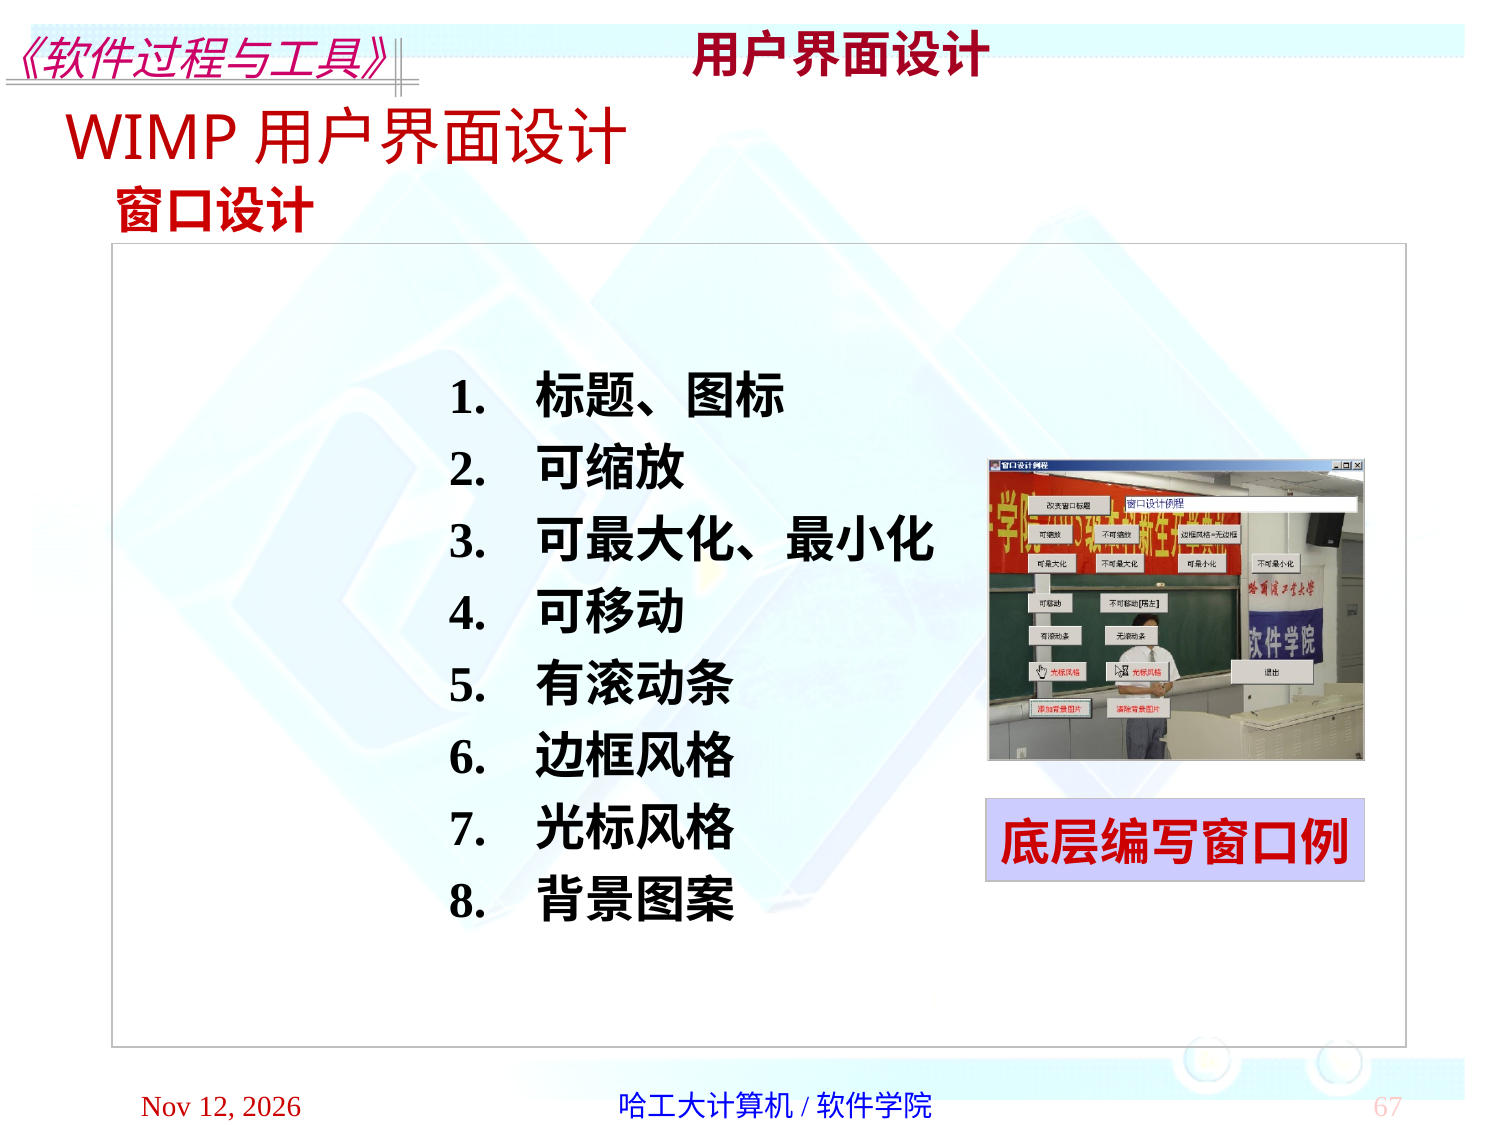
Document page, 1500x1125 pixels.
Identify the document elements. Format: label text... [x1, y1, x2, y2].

text_box 用户界面设计 [389, 15, 1294, 90]
text_box WIMP用户界面设计 [50, 90, 1447, 198]
text_box 底层编写窗口例 [986, 798, 1365, 882]
picture [985, 458, 1365, 762]
text_box 1. 标题、图标 2. 可缩放 3. 可最大化、最小化 4. 可移动 5. 有滚动条 6. 边框风格 7. 光标风格 8. 背景图案 [419, 267, 963, 1012]
text_box 窗口设计 [100, 198, 1034, 244]
text_box [112, 243, 1407, 1047]
